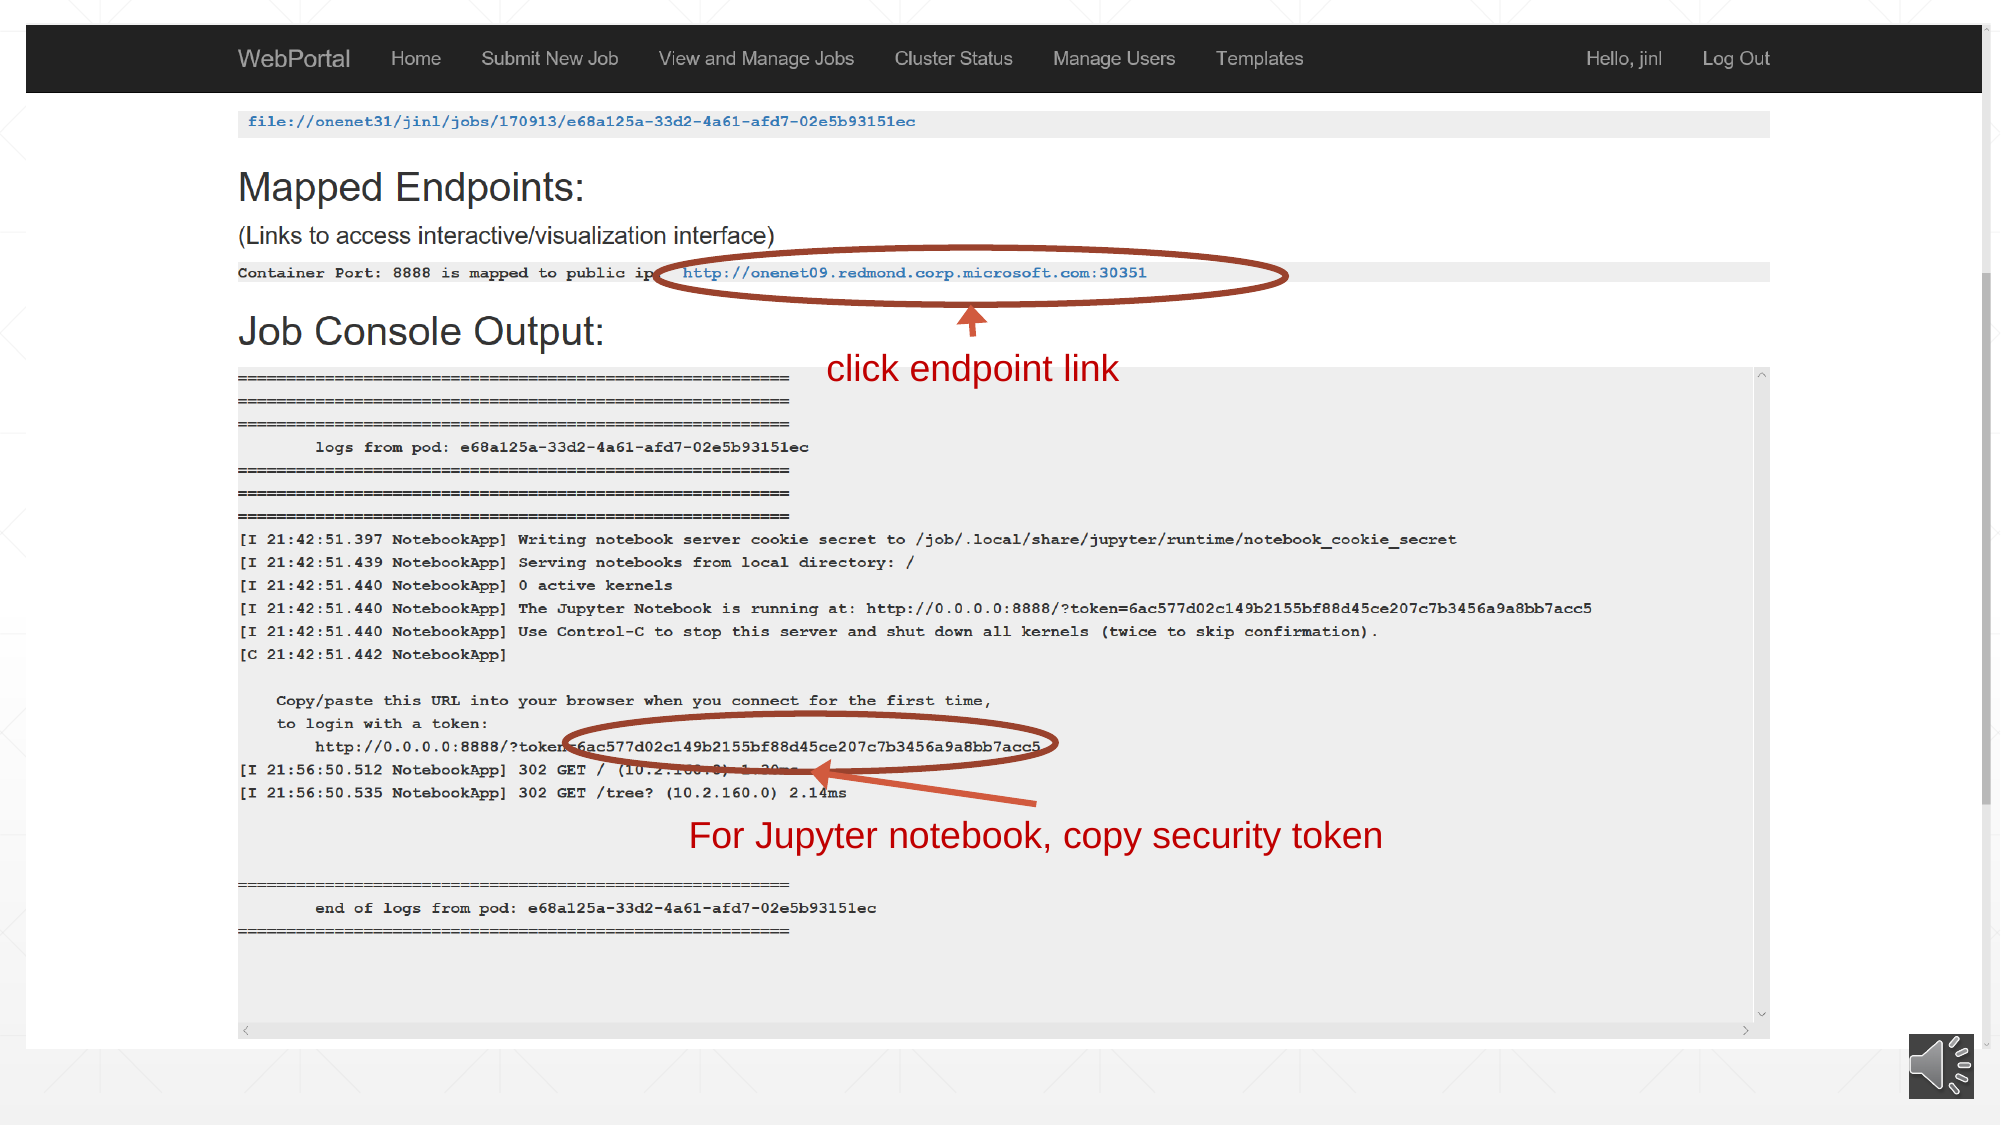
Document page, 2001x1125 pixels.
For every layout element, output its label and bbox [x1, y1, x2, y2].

text_box [564, 713, 1403, 865]
picture [26, 23, 1991, 1100]
text_box [655, 247, 1286, 397]
